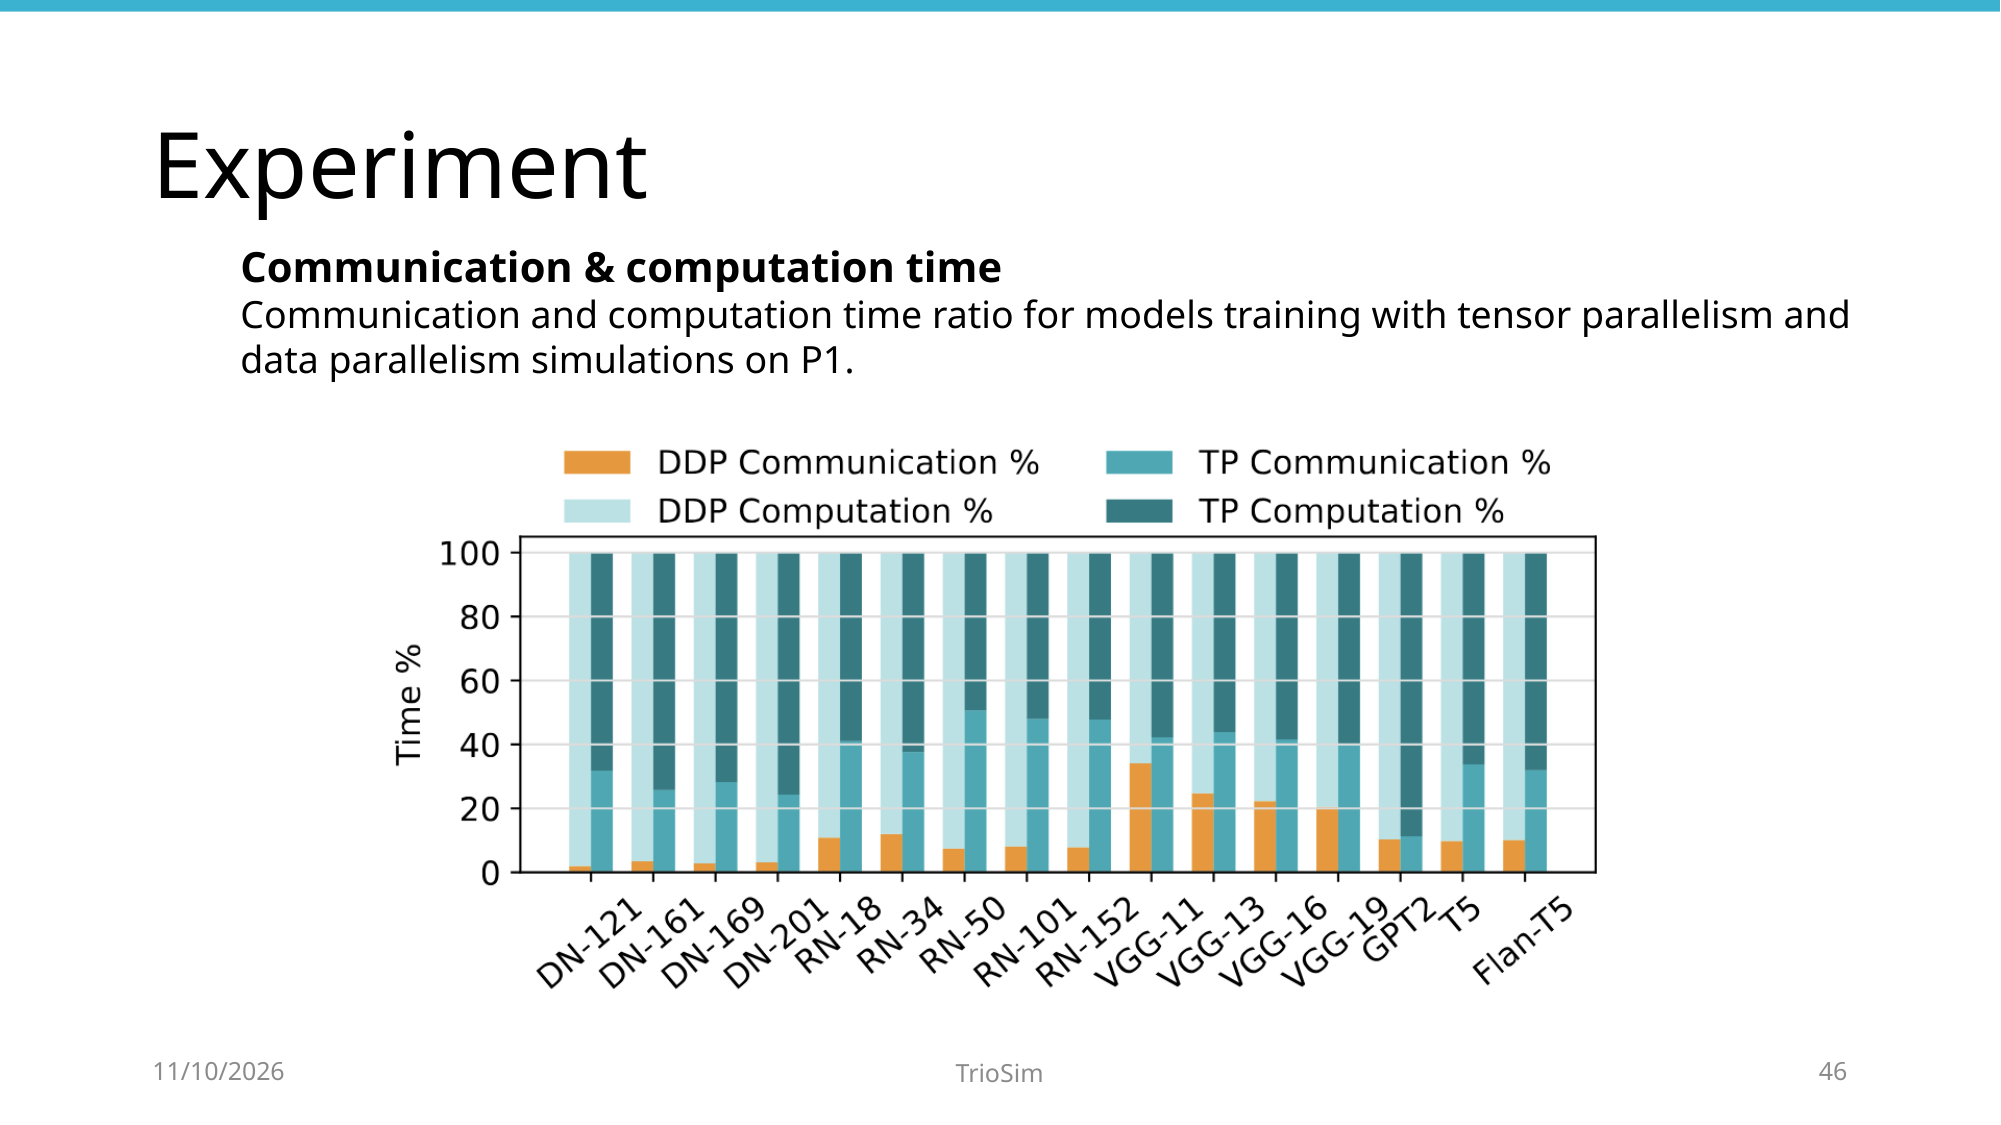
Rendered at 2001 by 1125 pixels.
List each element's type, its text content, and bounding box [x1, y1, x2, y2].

picture [373, 433, 1626, 1003]
text_box Communication & computation time Communication and computation time ratio for models training with tensor parallelism and data parallelism simulations on P1. [225, 233, 1951, 388]
footer TrioSim [662, 1042, 1338, 1103]
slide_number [137, 1042, 588, 1103]
title Experiment [137, 59, 1863, 278]
slide_number 46 [1412, 1042, 1863, 1103]
